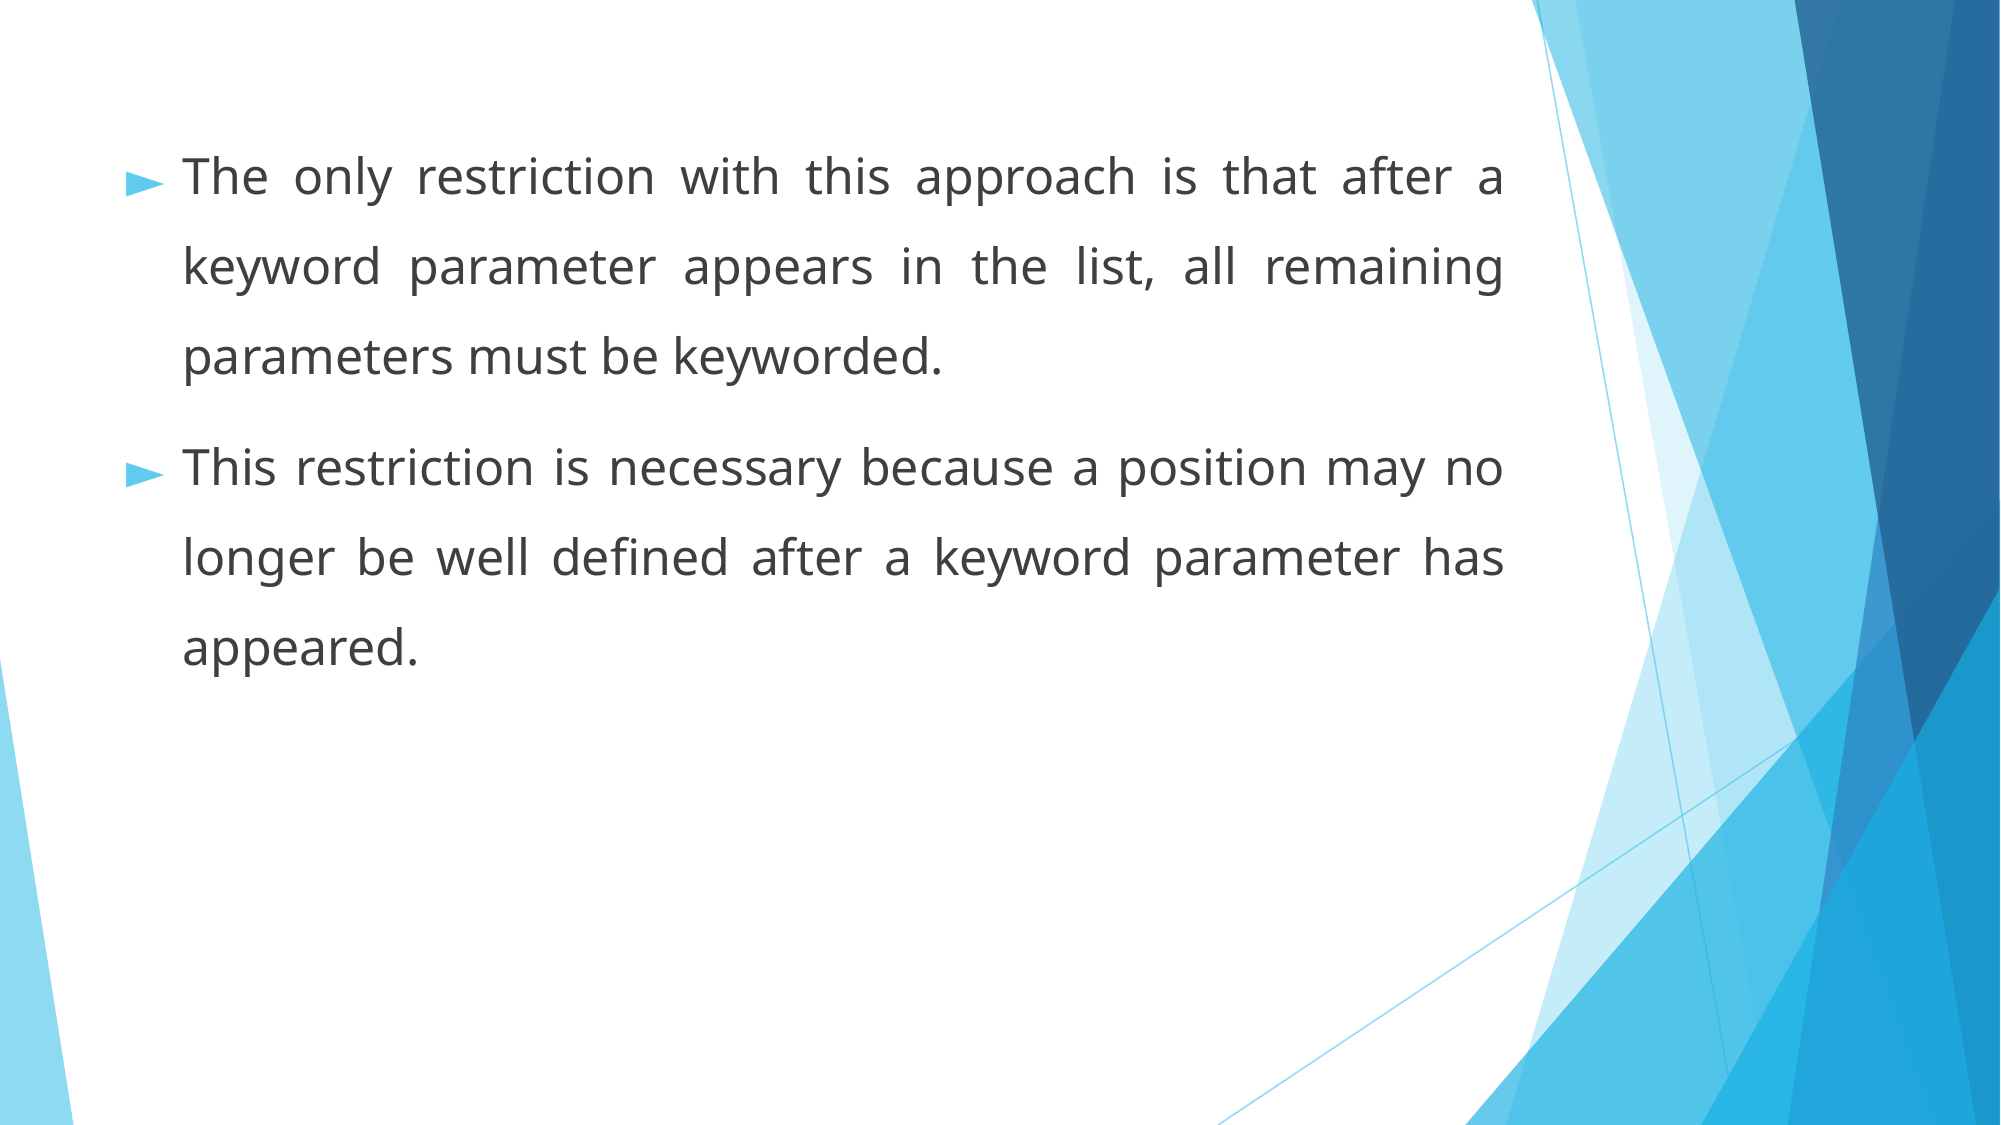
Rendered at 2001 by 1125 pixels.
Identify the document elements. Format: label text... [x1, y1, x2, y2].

list The only restriction with this approach is that after a keyword parameter appears in the list, all remaining parameters must be keyworded. This restriction is necessary because a position may no longer be well defined after a keyword parameter has appeared. [111, 107, 1522, 991]
